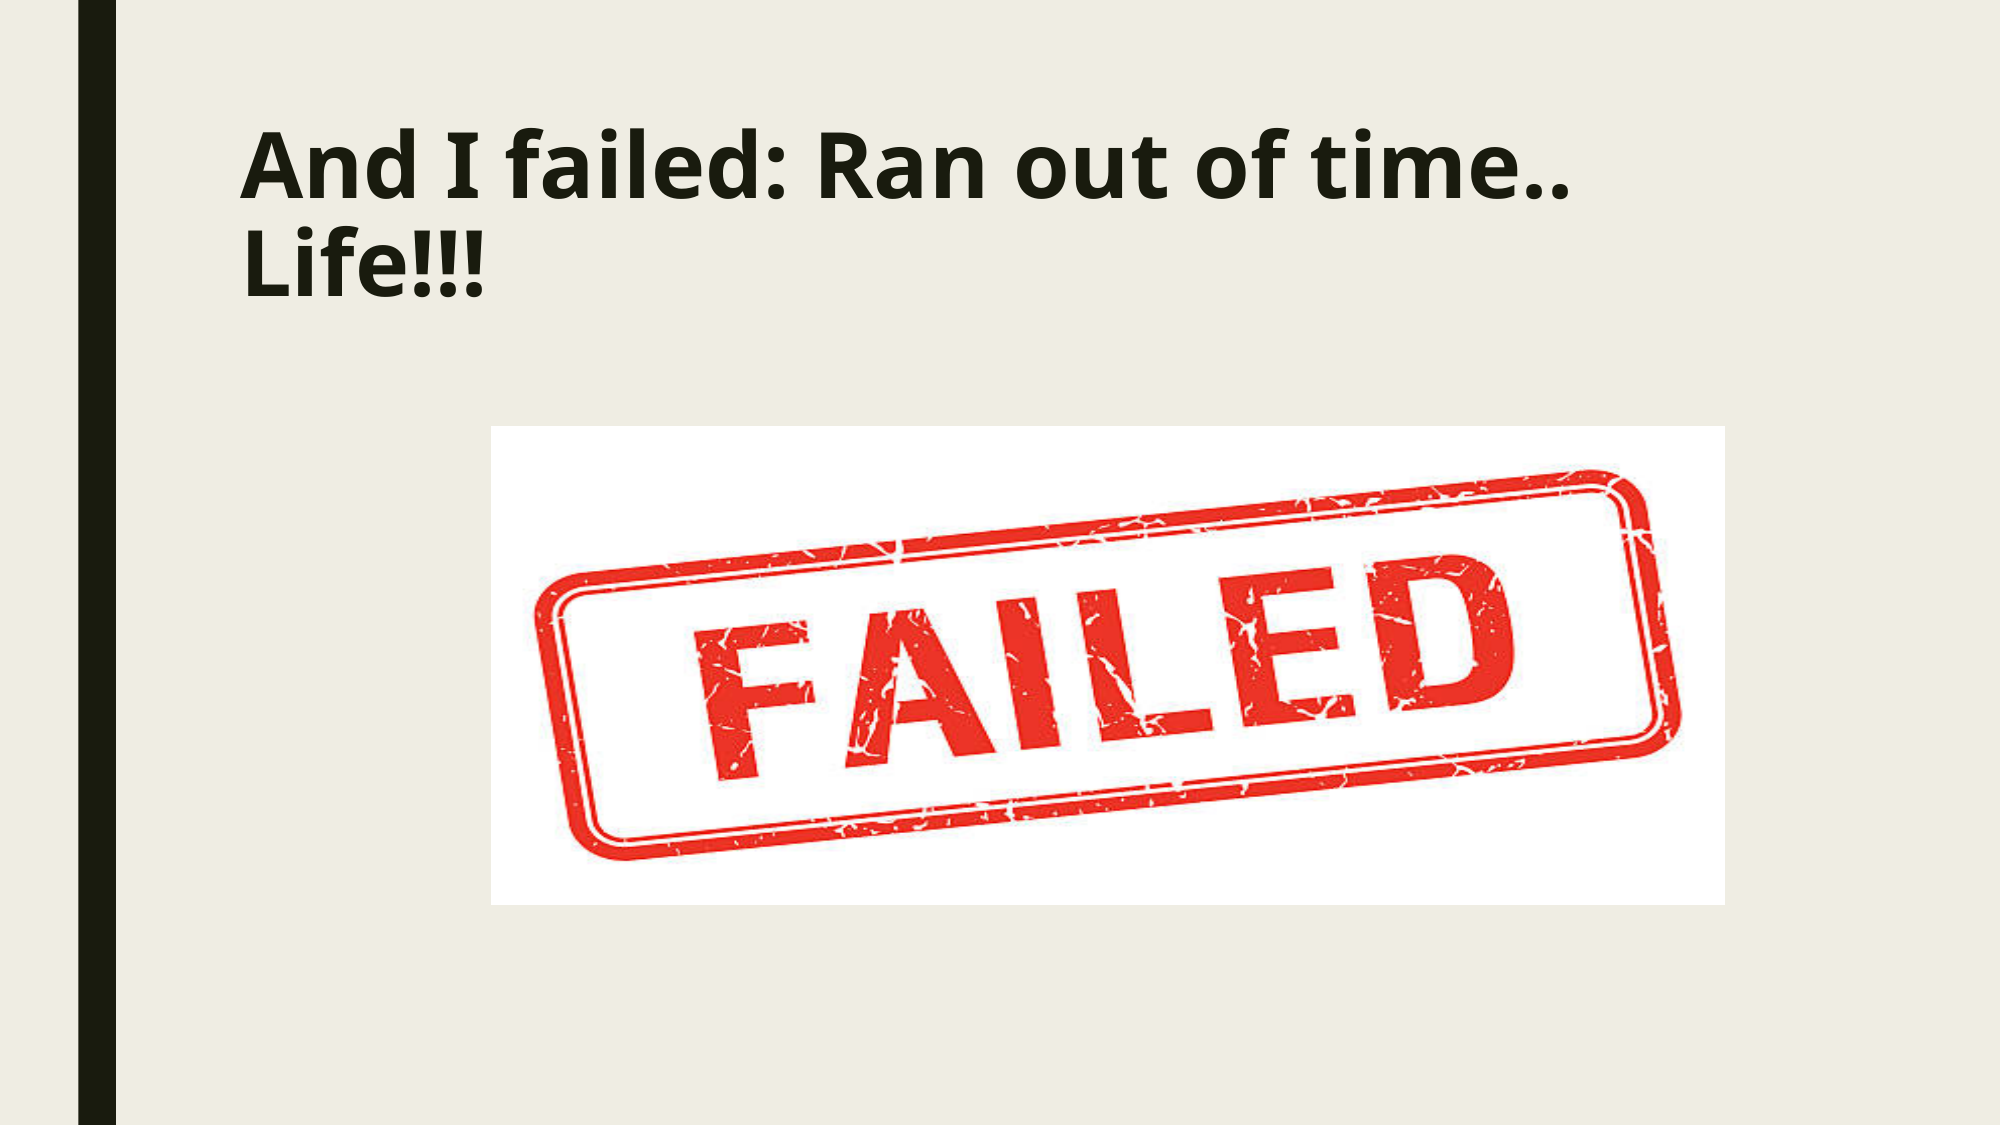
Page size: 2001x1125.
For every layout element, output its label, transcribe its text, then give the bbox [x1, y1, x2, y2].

picture [491, 426, 1725, 905]
title And I failed: Ran out of time.. Life!!! [225, 112, 1806, 930]
